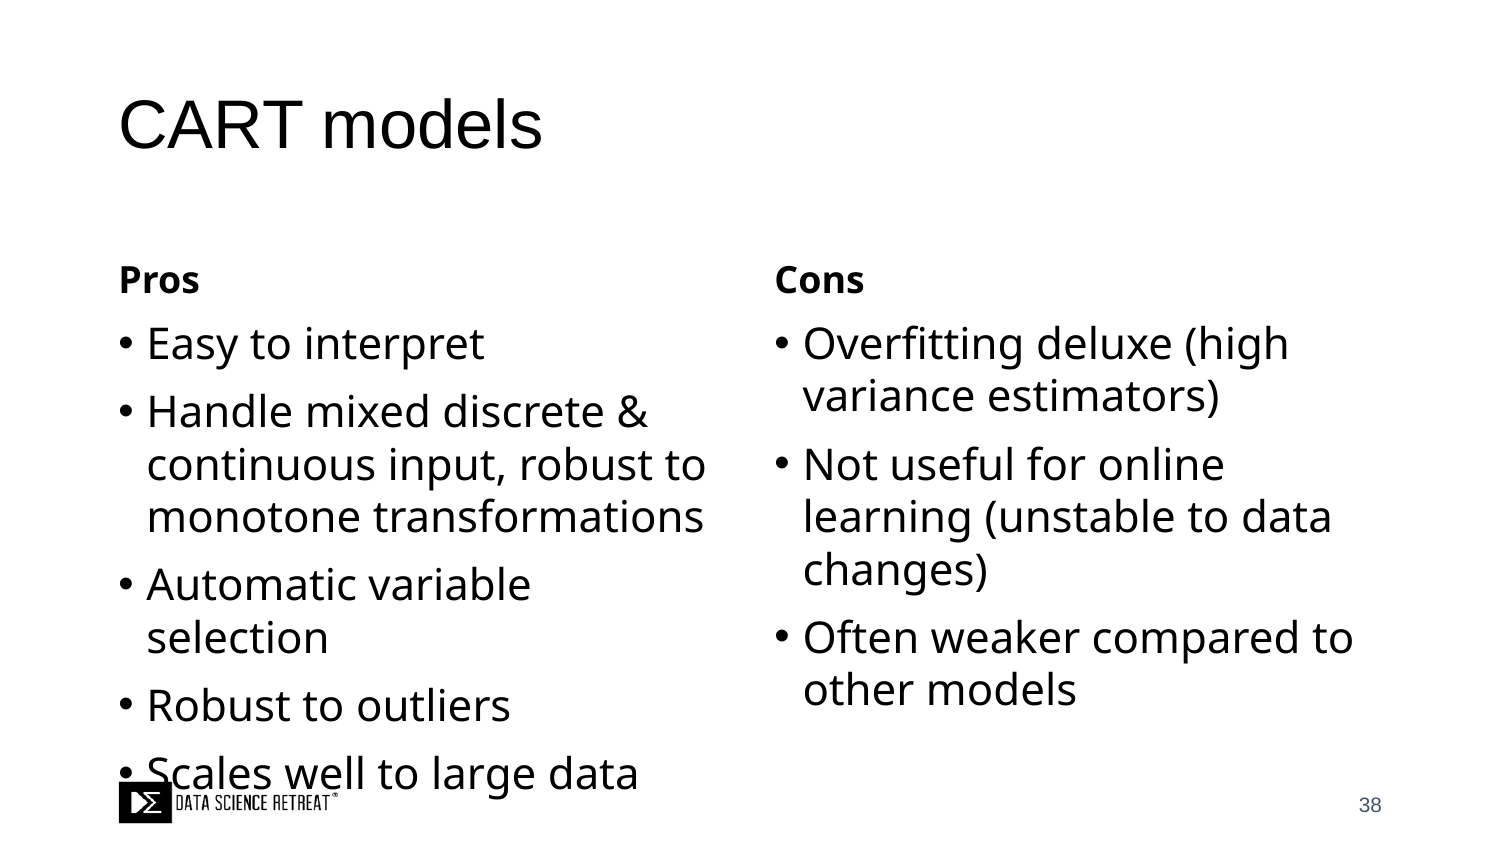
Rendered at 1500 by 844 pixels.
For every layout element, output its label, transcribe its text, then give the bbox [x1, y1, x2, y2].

picture [103, 772, 350, 838]
title CART models [103, 44, 1398, 208]
list Cons [759, 206, 1398, 308]
list Pros [103, 206, 738, 308]
list Easy to interpret Handle mixed discrete & continuous input, robust to monotone transformations Automatic variable selection Robust to outliers Scales well to large data [103, 308, 738, 762]
list Overfitting deluxe (high variance estimators) Not useful for online learning (unstable to data changes) Often weaker compared to other models [759, 308, 1398, 762]
slide_number 38 [1301, 782, 1397, 827]
